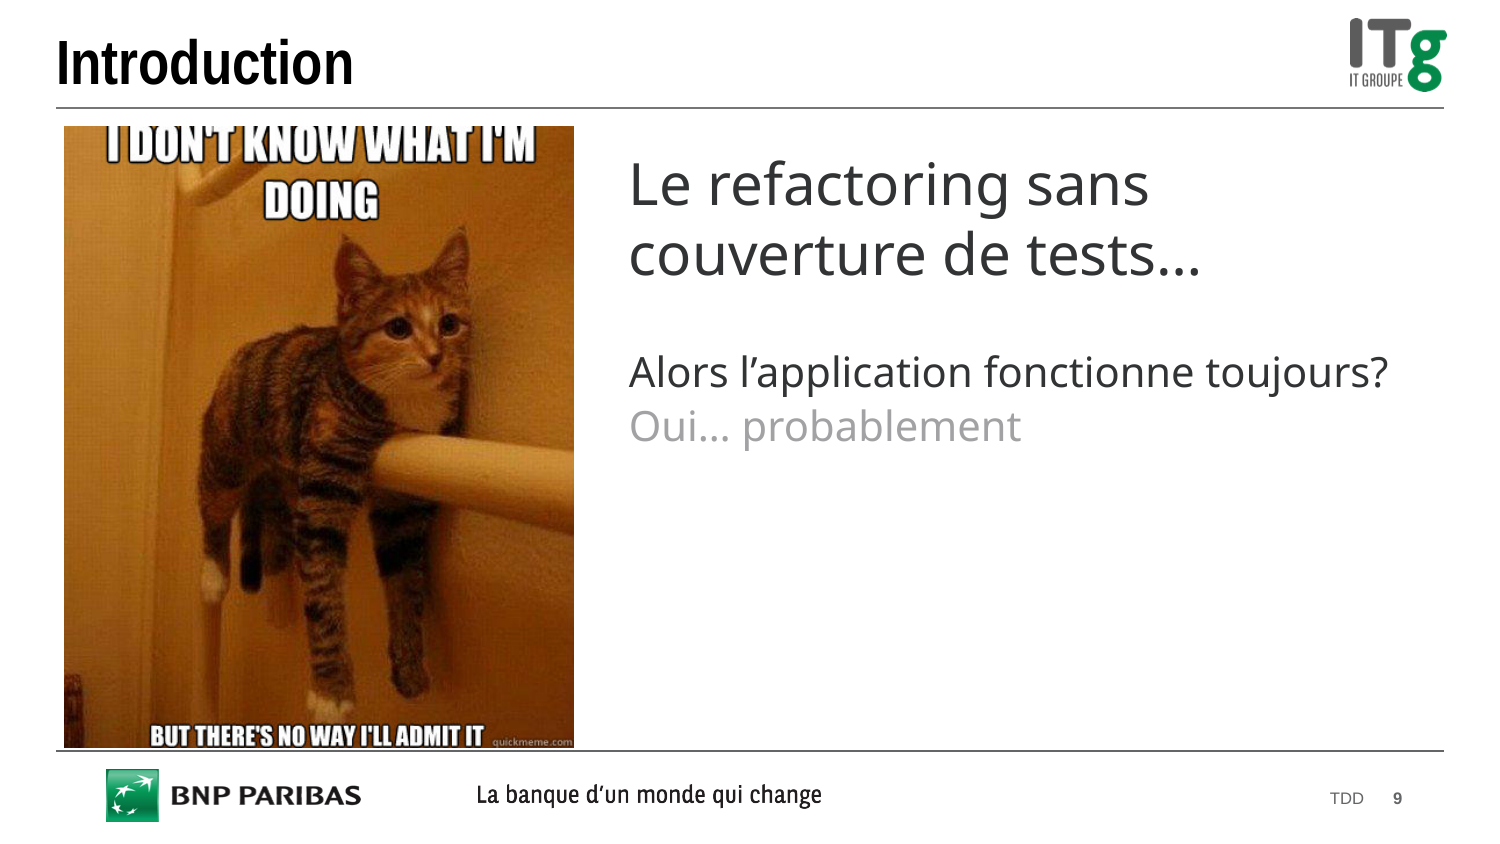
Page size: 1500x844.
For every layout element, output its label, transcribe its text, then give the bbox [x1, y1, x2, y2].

footer TDD [1033, 786, 1365, 810]
slide_number 9 [1372, 786, 1403, 810]
title Introduction [56, 14, 1444, 106]
picture [106, 769, 361, 822]
text_box Le refactoring sans couverture de tests… Alors l’application fonctionne toujours? Oui… probablement [584, 139, 1447, 729]
picture [64, 126, 574, 748]
picture [478, 784, 821, 809]
